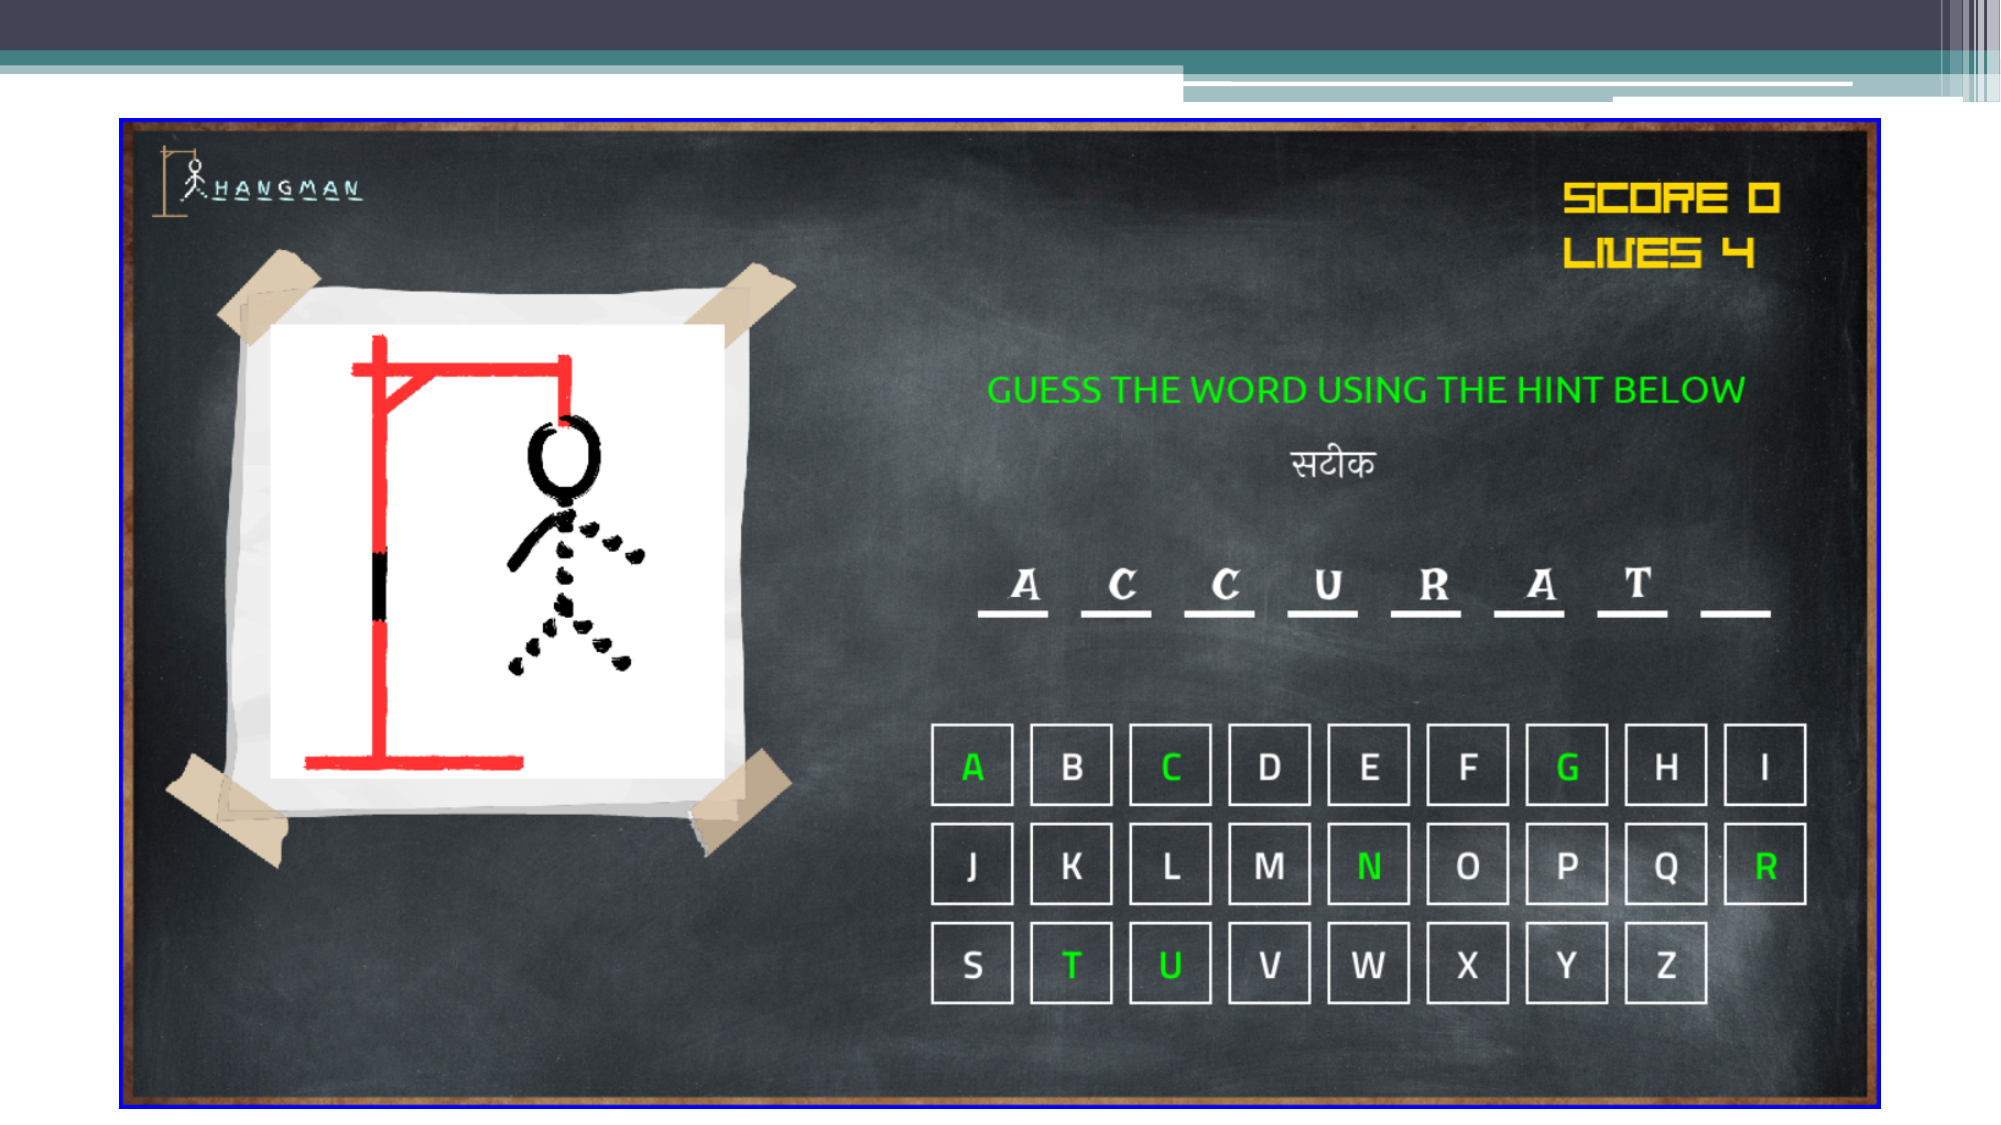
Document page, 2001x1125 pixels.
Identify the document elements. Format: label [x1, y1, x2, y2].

picture [119, 118, 1881, 1110]
